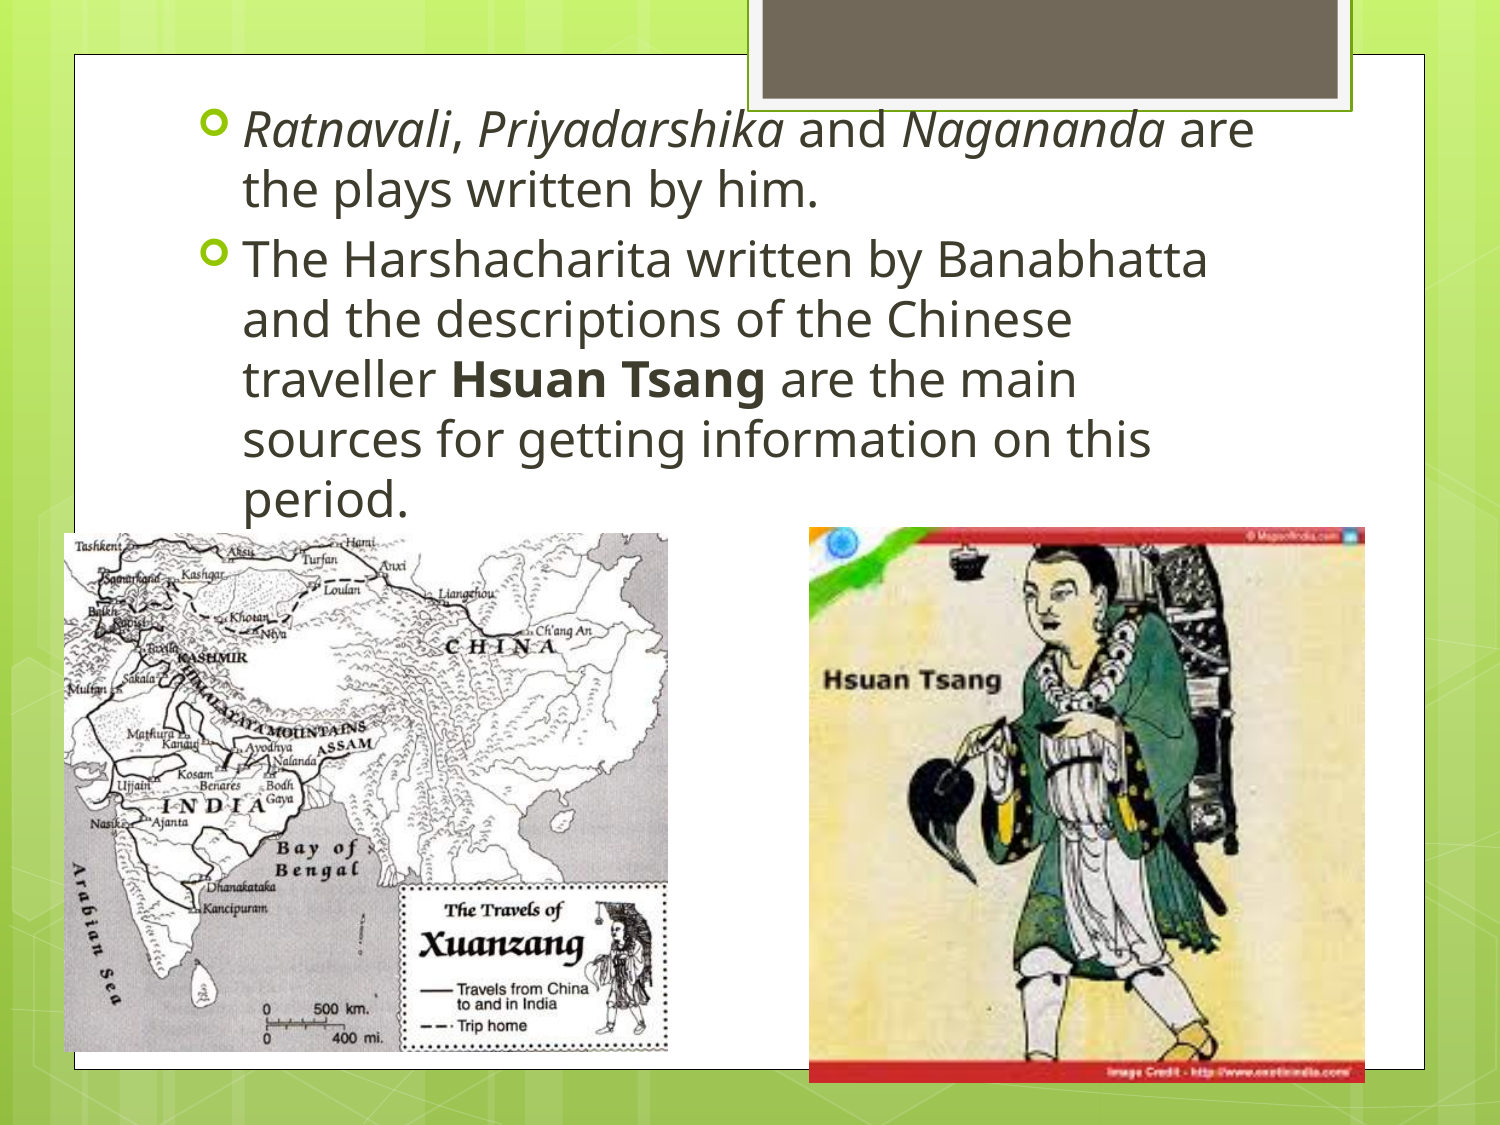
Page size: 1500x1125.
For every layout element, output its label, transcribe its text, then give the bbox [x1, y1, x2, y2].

picture [808, 526, 1365, 1083]
list Ratnavali, Priyadarshika and Nagananda are the plays written by him. The Harshacharita written by Banabhatta and the descriptions of the Chinese traveller Hsuan Tsang are the main sources for getting information on this period. [171, 90, 1283, 957]
picture [64, 533, 668, 1052]
